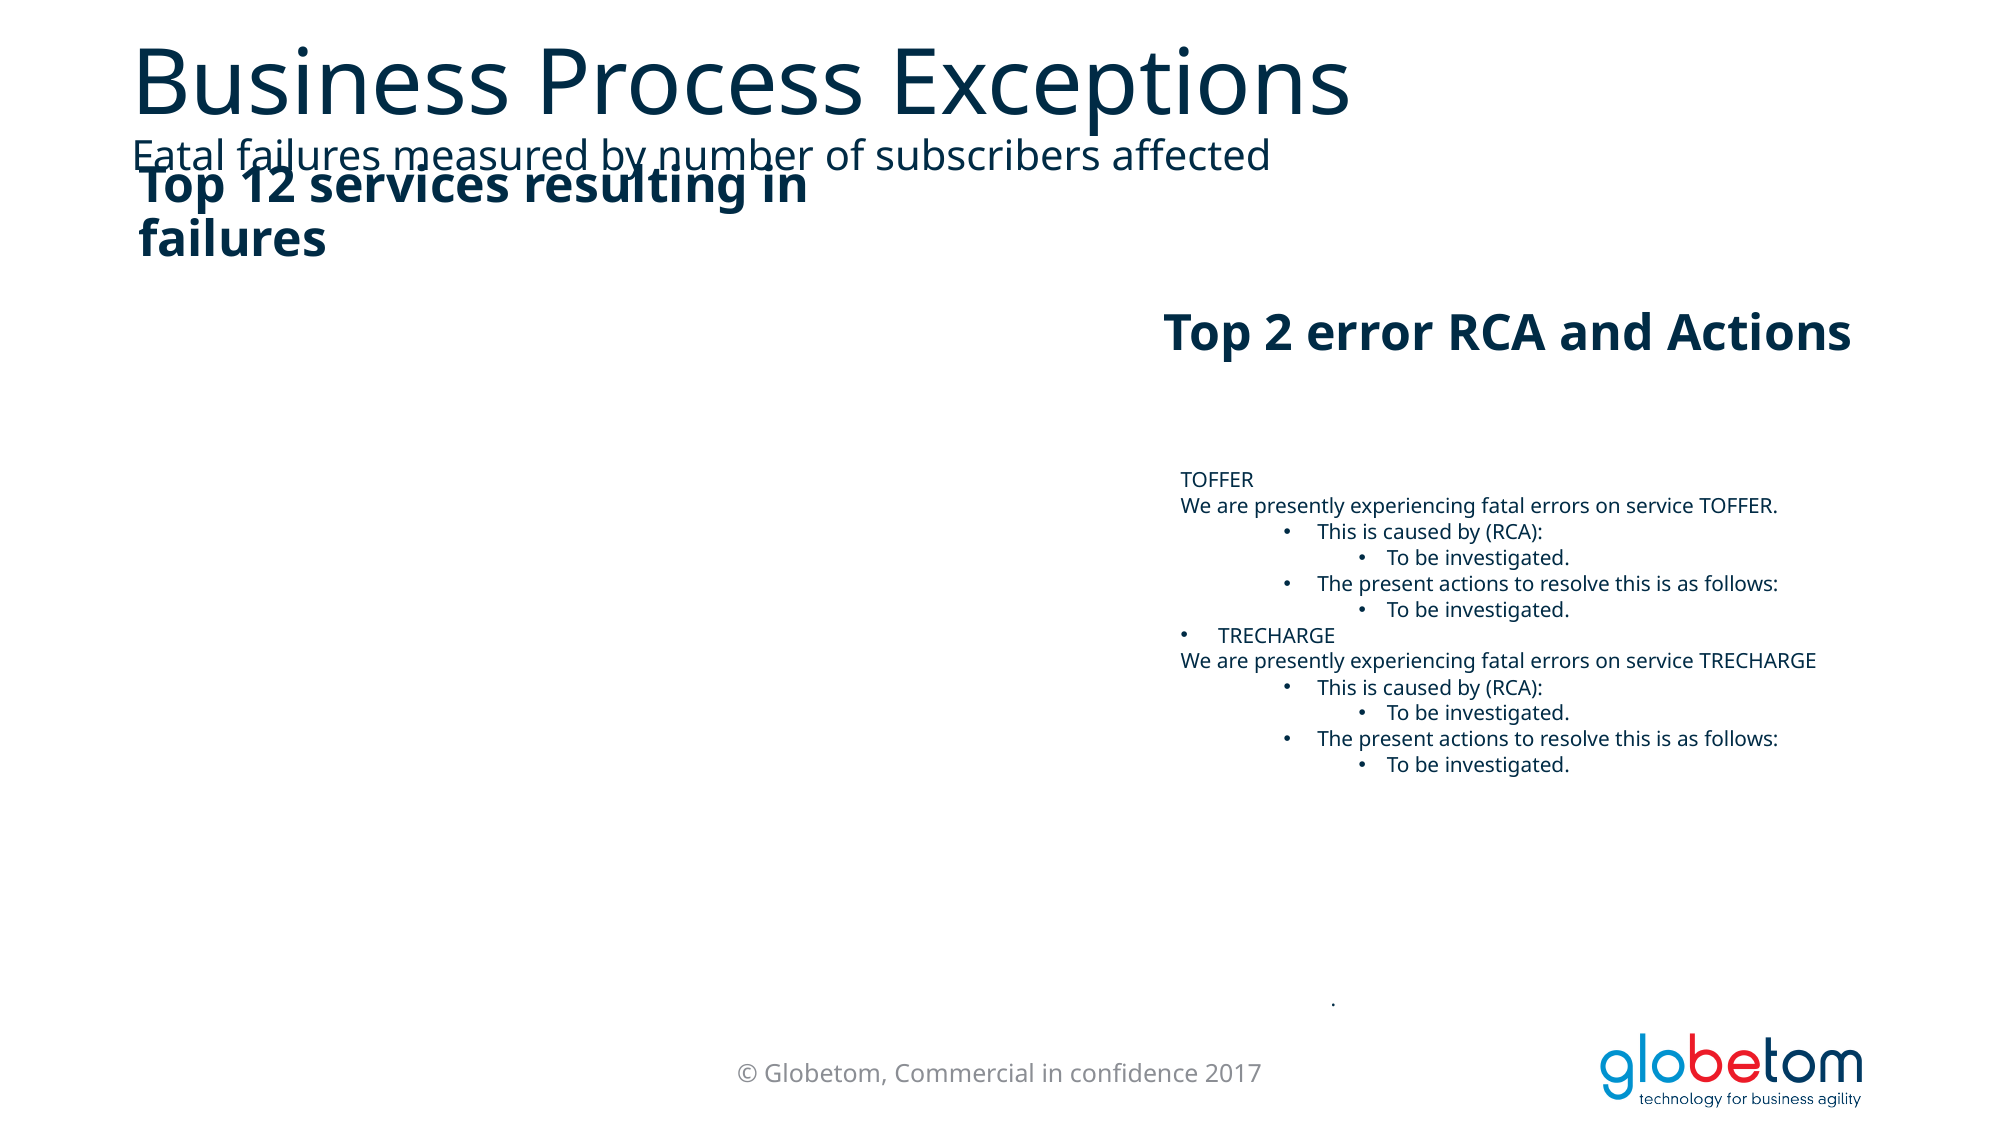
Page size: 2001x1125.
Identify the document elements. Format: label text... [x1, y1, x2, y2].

footer © Globetom, Commercial in confidence 2017 [662, 1042, 1338, 1103]
title Business Process Exceptions Fatal failures measured by number of subscribers affected [116, 0, 1842, 217]
list Top 2 error RCA and Actions [1148, 266, 1999, 370]
picture [1599, 1032, 1863, 1108]
list TOFFER We are presently experiencing fatal errors on service TOFFER. This is caused by (RCA): To be investigated. The present actions to resolve this is as follows: To be investigated. TRECHARGE We are presently experiencing fatal errors on service TRECHARGE This is caused by (RCA): To be investigated. The present actions to resolve this is as follows: To be investigated. . [1165, 380, 1935, 985]
list Top 12 services resulting in failures [123, 184, 1014, 275]
